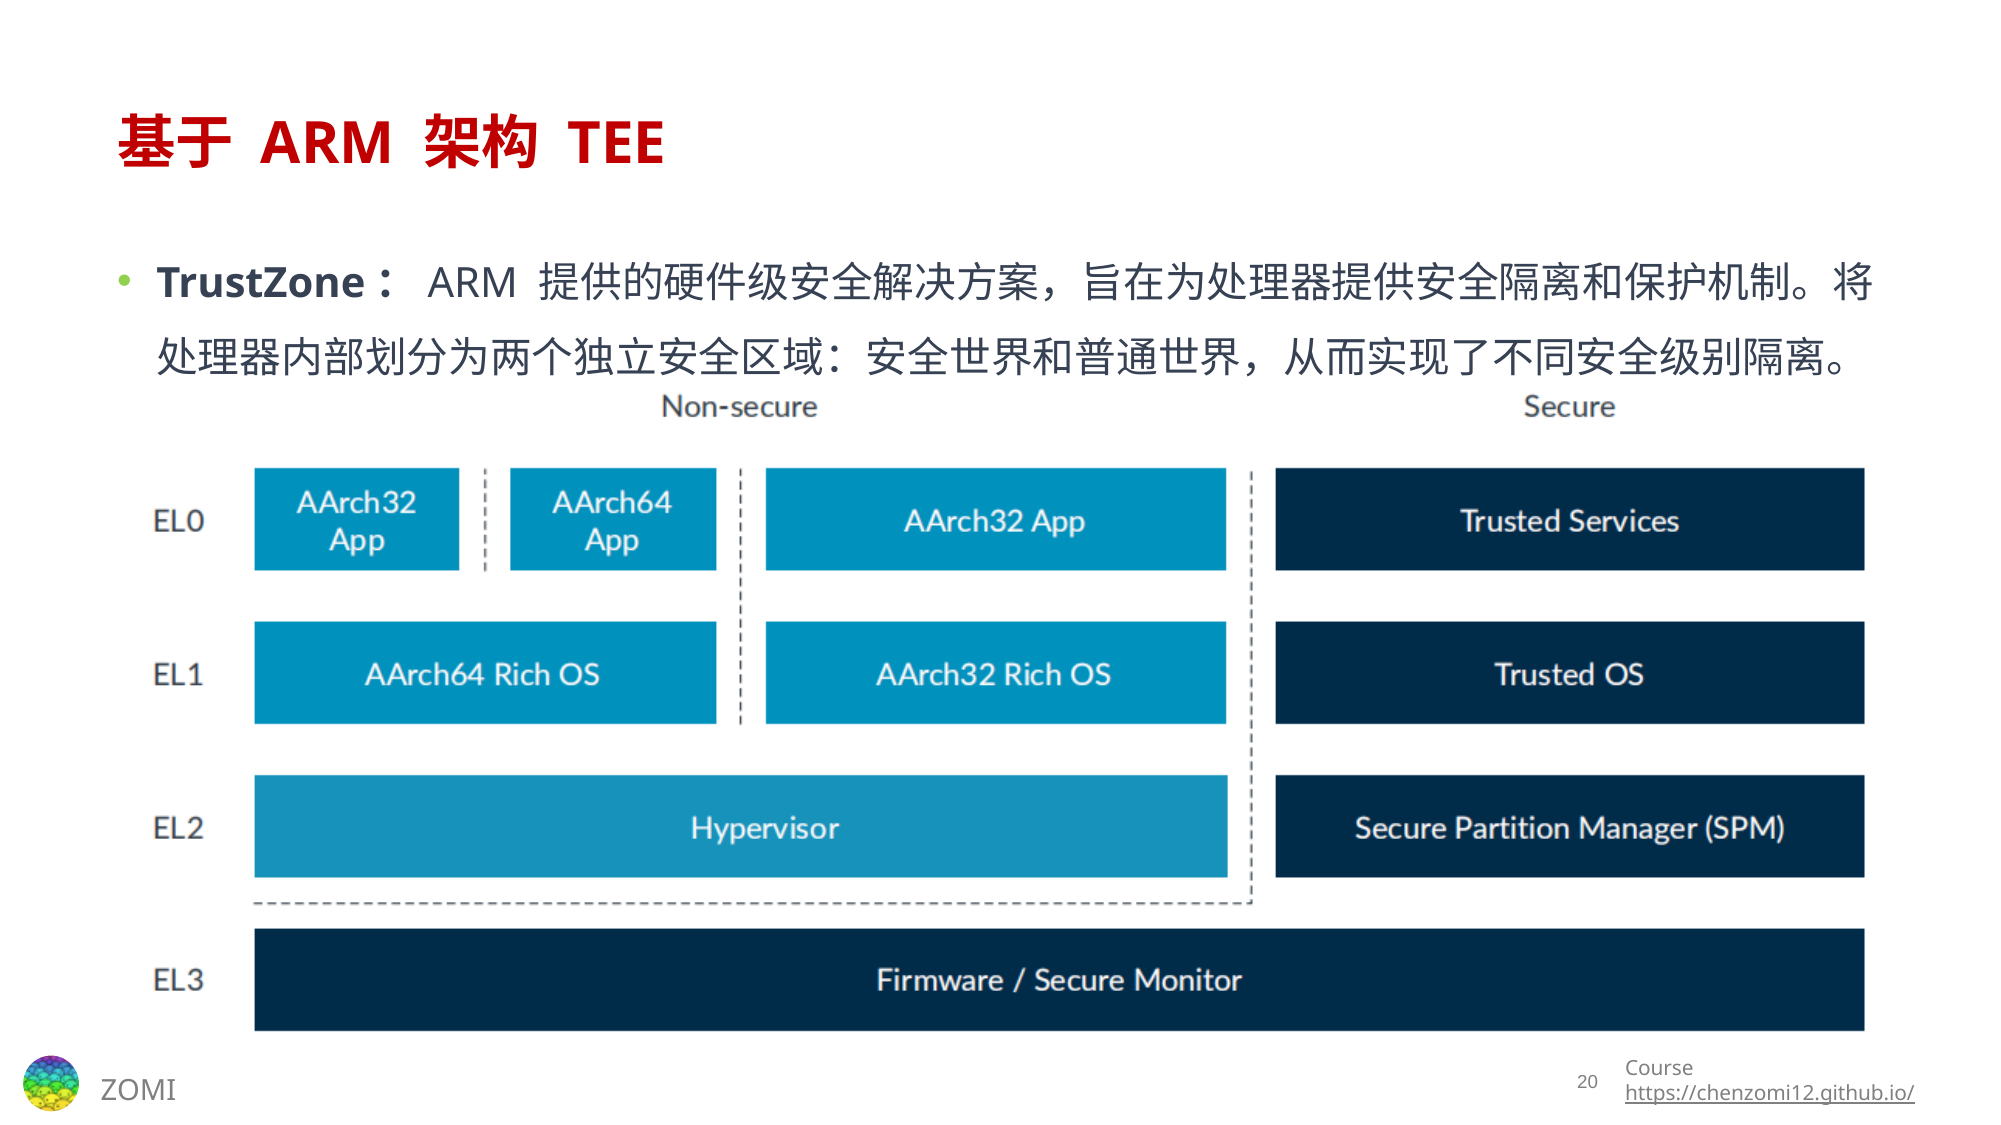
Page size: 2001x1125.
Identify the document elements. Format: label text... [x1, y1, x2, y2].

title 基于 ARM 架构 TEE [102, 91, 1901, 189]
picture [129, 383, 1871, 1041]
list TrustZone：ARM 提供的硬件级安全解决方案，旨在为处理器提供安全隔离和保护机制。将处理器内部划分为两个独立安全区域：安全世界和普通世界，从而实现了不同安全级别隔离。 [102, 223, 1901, 1043]
picture [24, 1056, 78, 1111]
